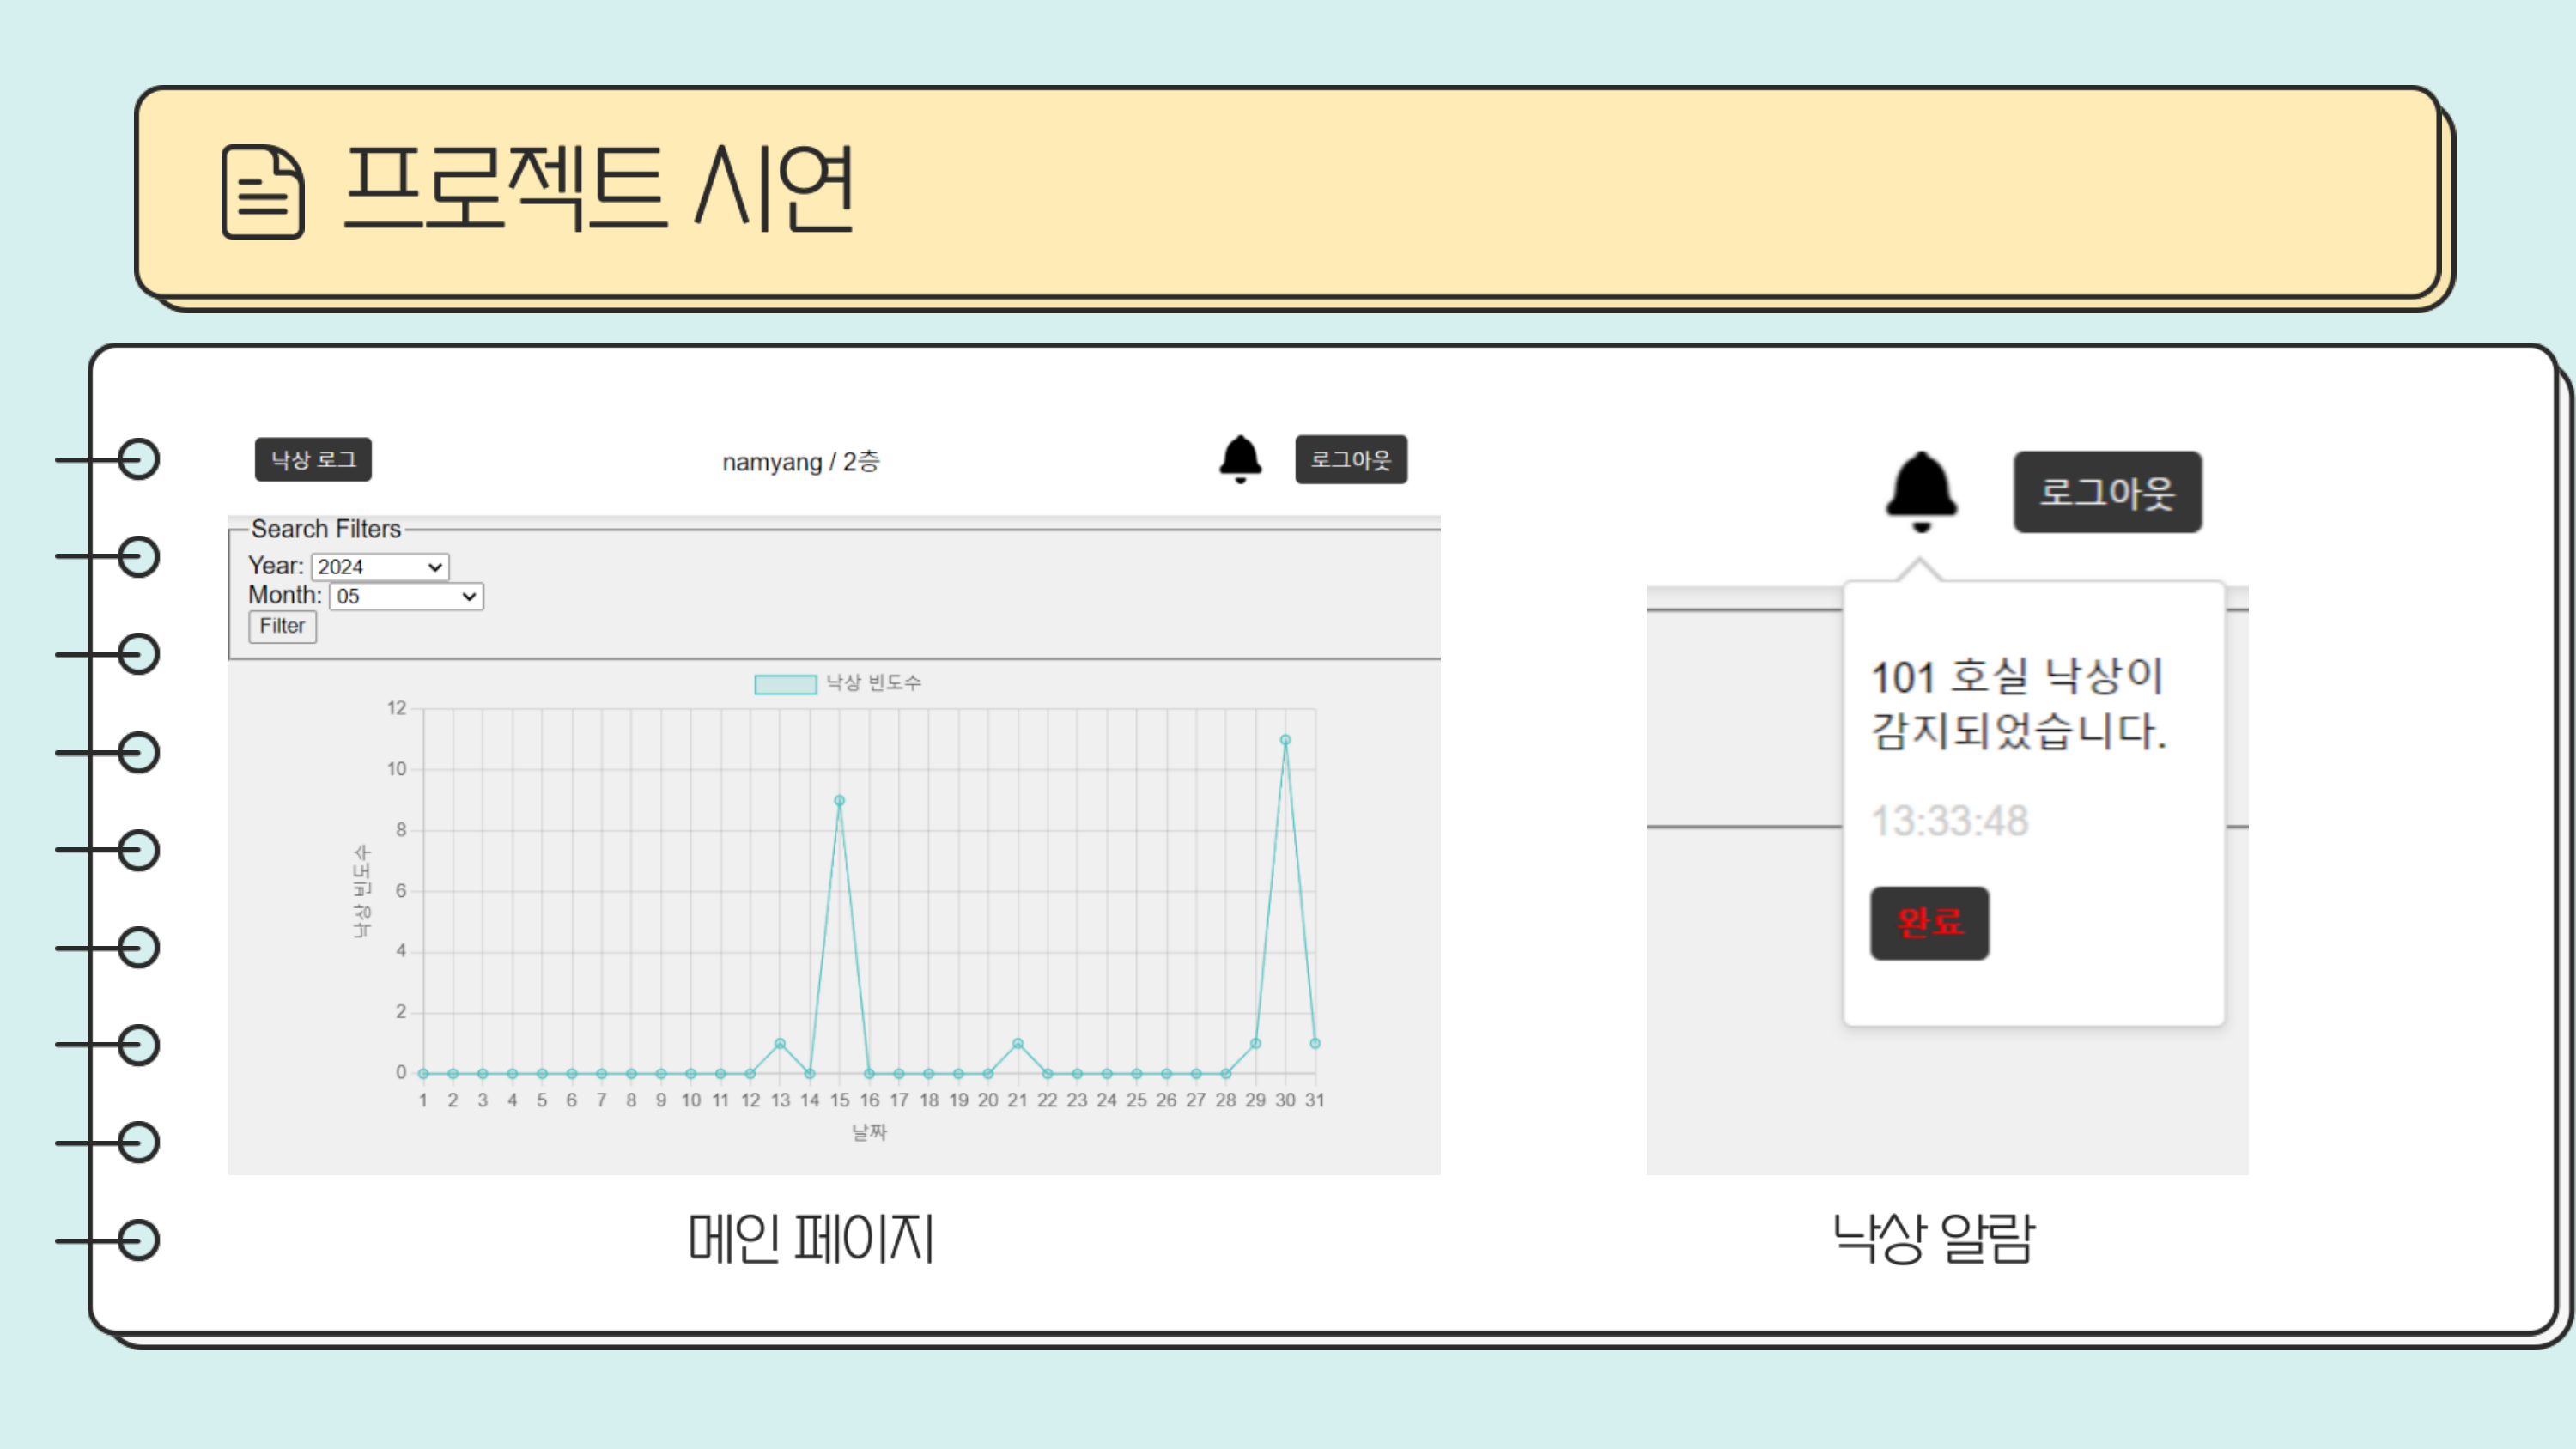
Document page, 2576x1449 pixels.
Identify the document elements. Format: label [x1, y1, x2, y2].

picture [55, 78, 2576, 1351]
